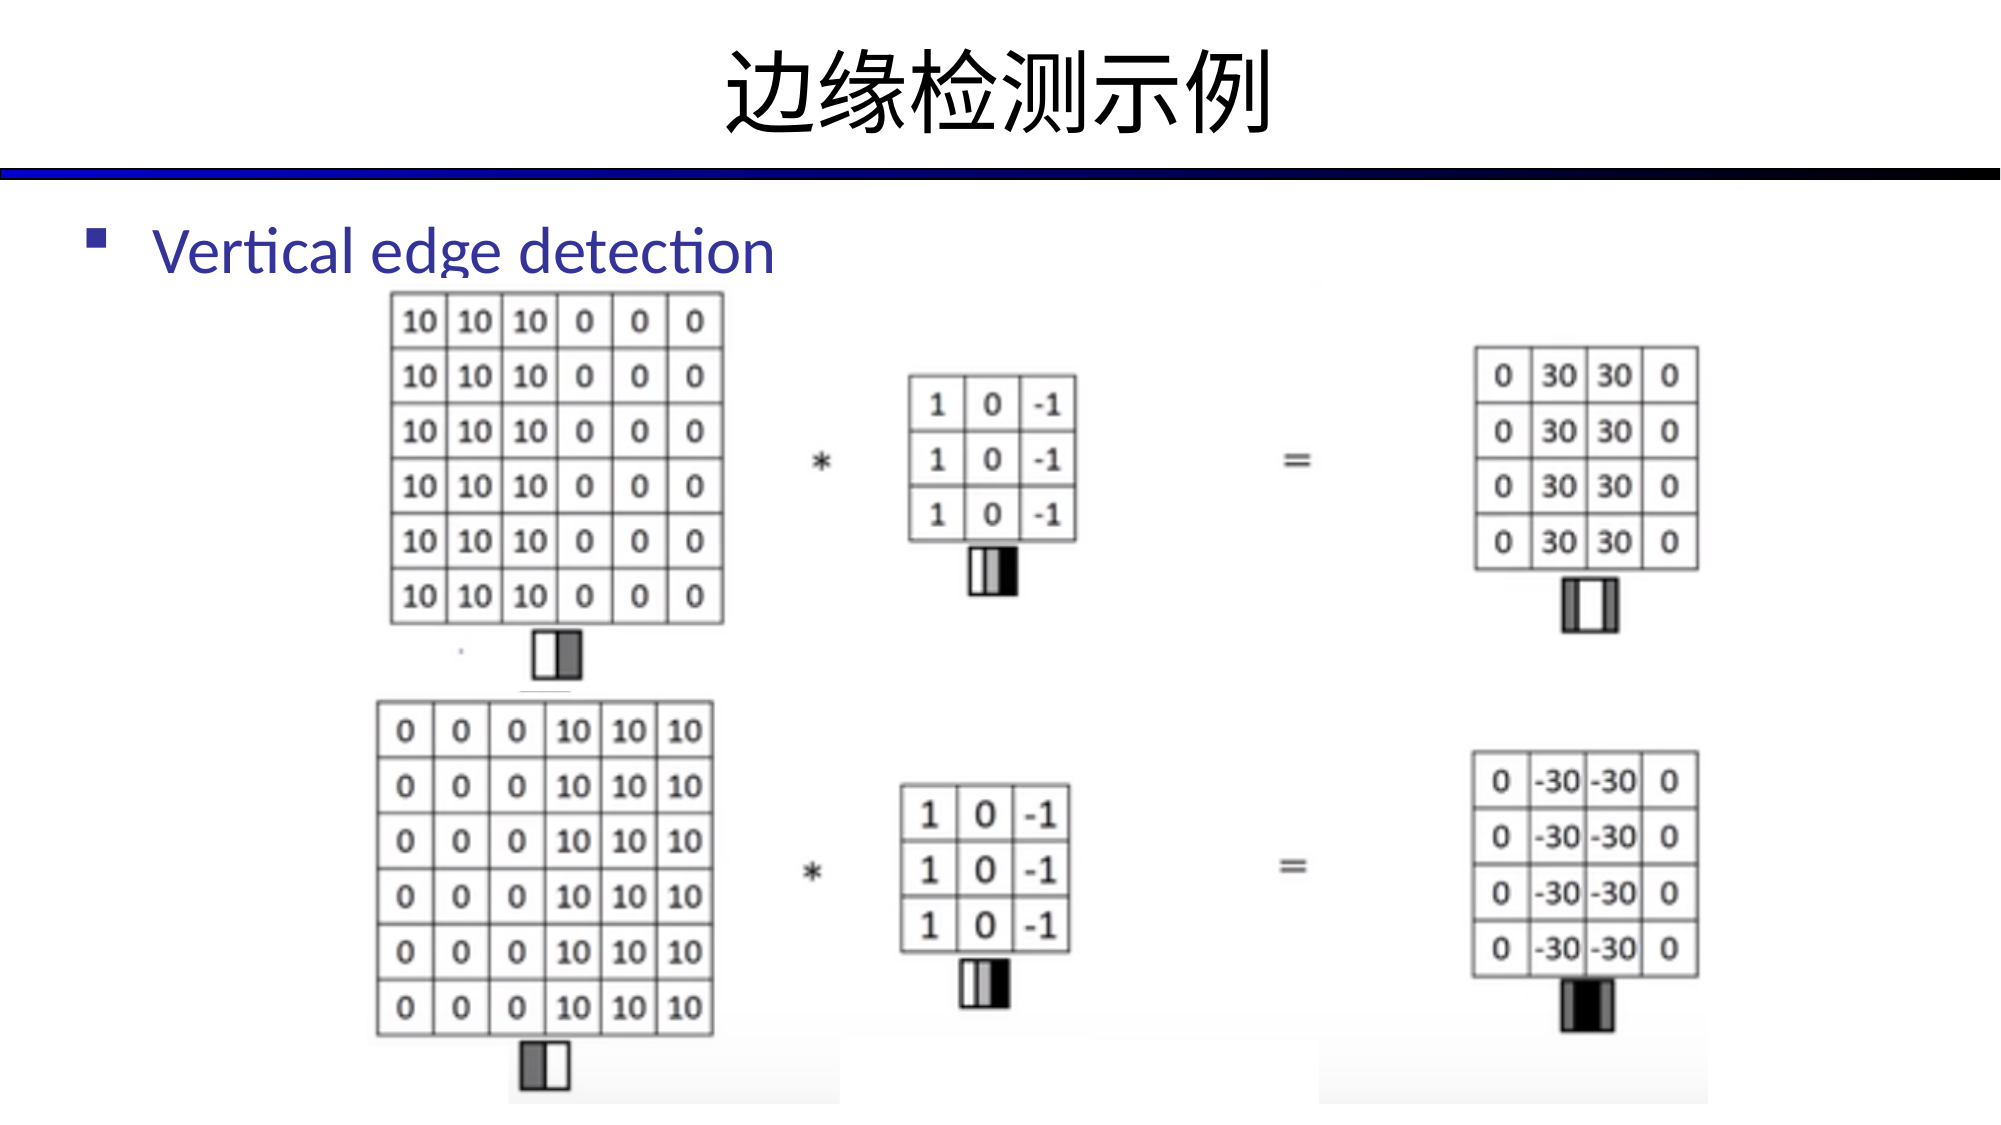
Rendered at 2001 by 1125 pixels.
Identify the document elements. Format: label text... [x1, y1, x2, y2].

list Vertical edge detection [66, 198, 1934, 975]
picture [367, 278, 1730, 1104]
title 边缘检测示例 [0, 0, 2000, 184]
